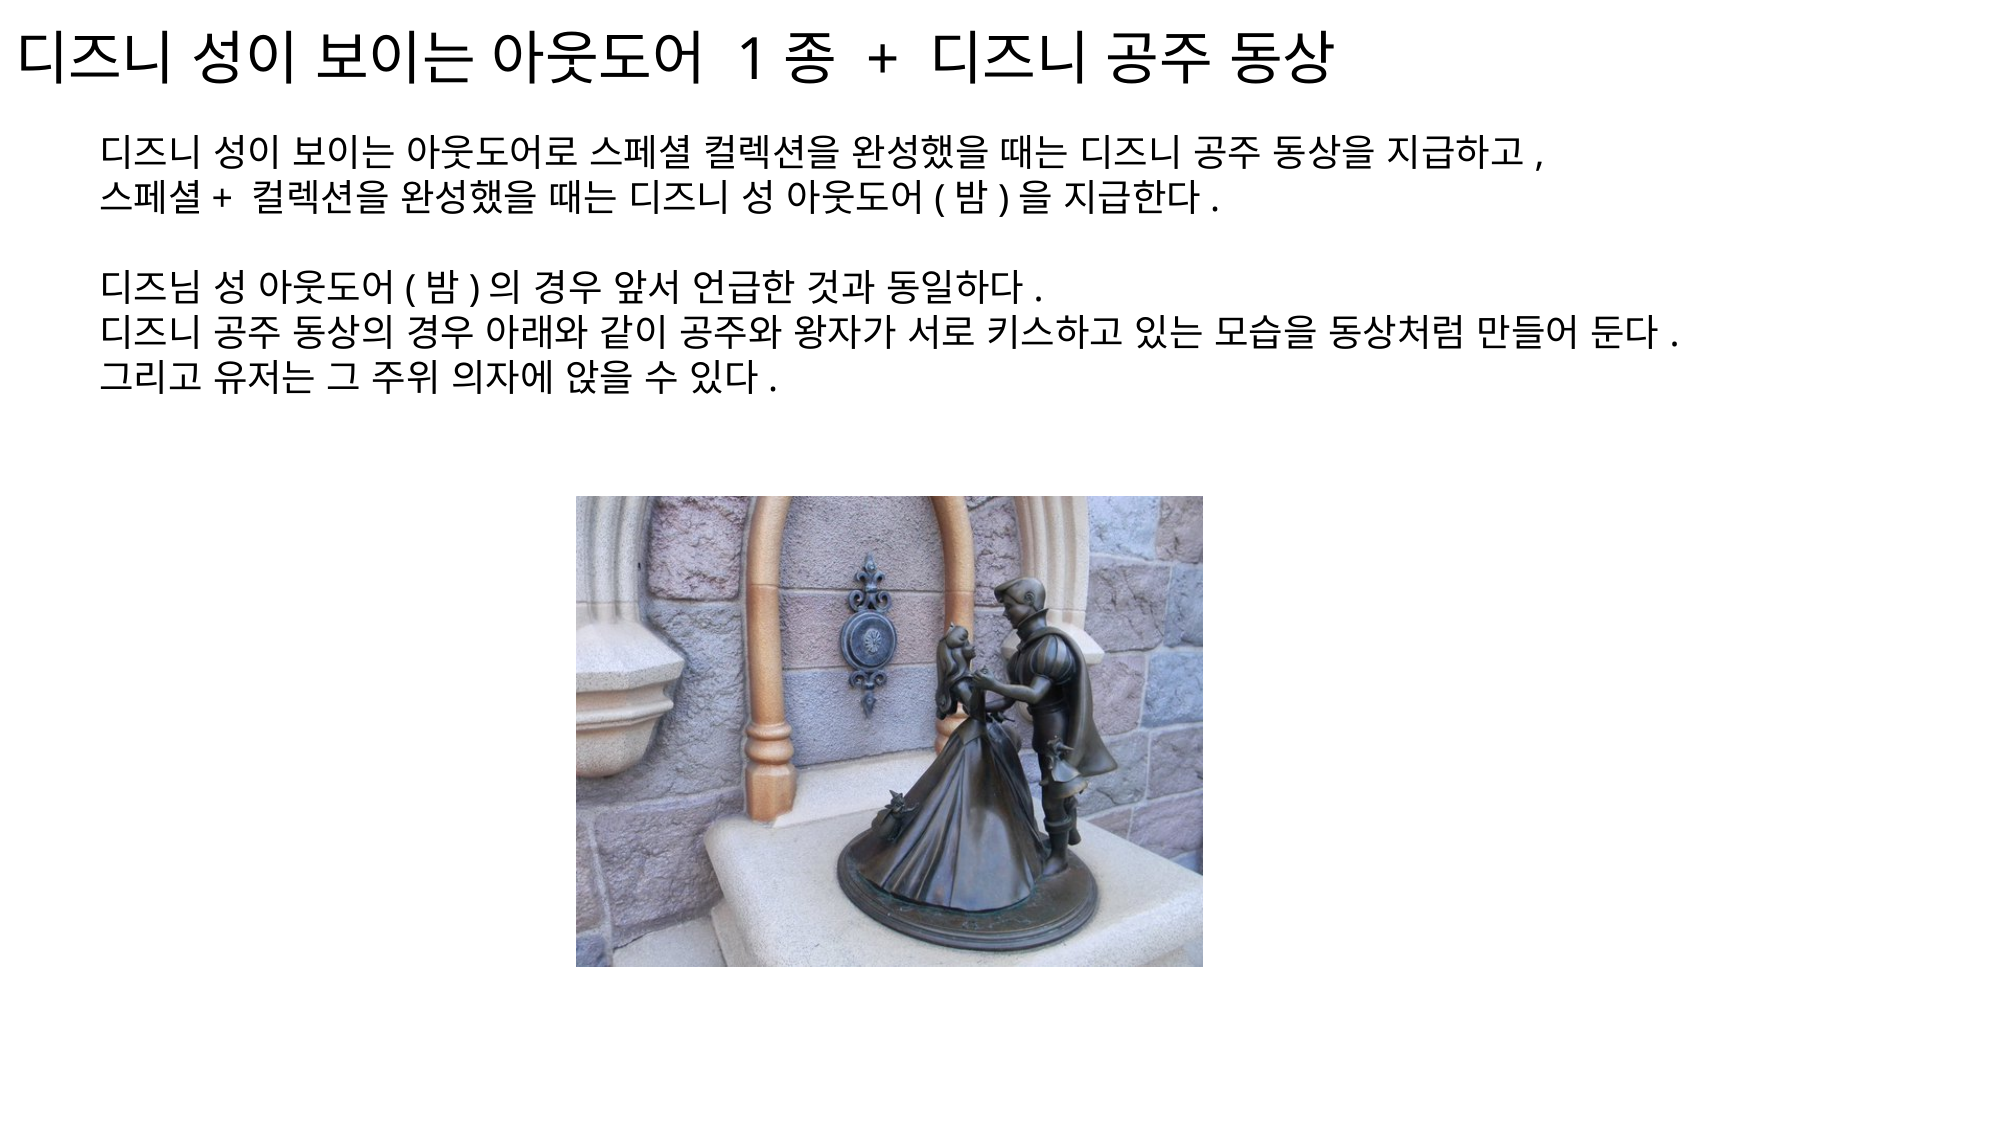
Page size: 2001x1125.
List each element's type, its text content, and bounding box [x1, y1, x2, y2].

picture [576, 496, 1203, 967]
title 디즈니 성이 보이는 아웃도어 1종 + 디즈니 공주 동상 [0, 0, 2000, 122]
text_box 디즈니 성이 보이는 아웃도어로 스페셜 컬렉션을 완성했을 때는 디즈니 공주 동상을 지급하고, 스페셜+ 컬렉션을 완성했을 때는 디즈니 성 아웃도어(밤)을 지급한다. 디즈님 성 아웃도어(밤)의 경우 앞서 언급한 것과 동일하다. 디즈니 공주 동상의 경우 아래와 같이 공주와 왕자가 서로 키스하고 있는 모습을 동상처럼 만들어 둔다. 그리고 유저는 그 주위 의자에 앉을 수 있다. [84, 121, 1695, 407]
